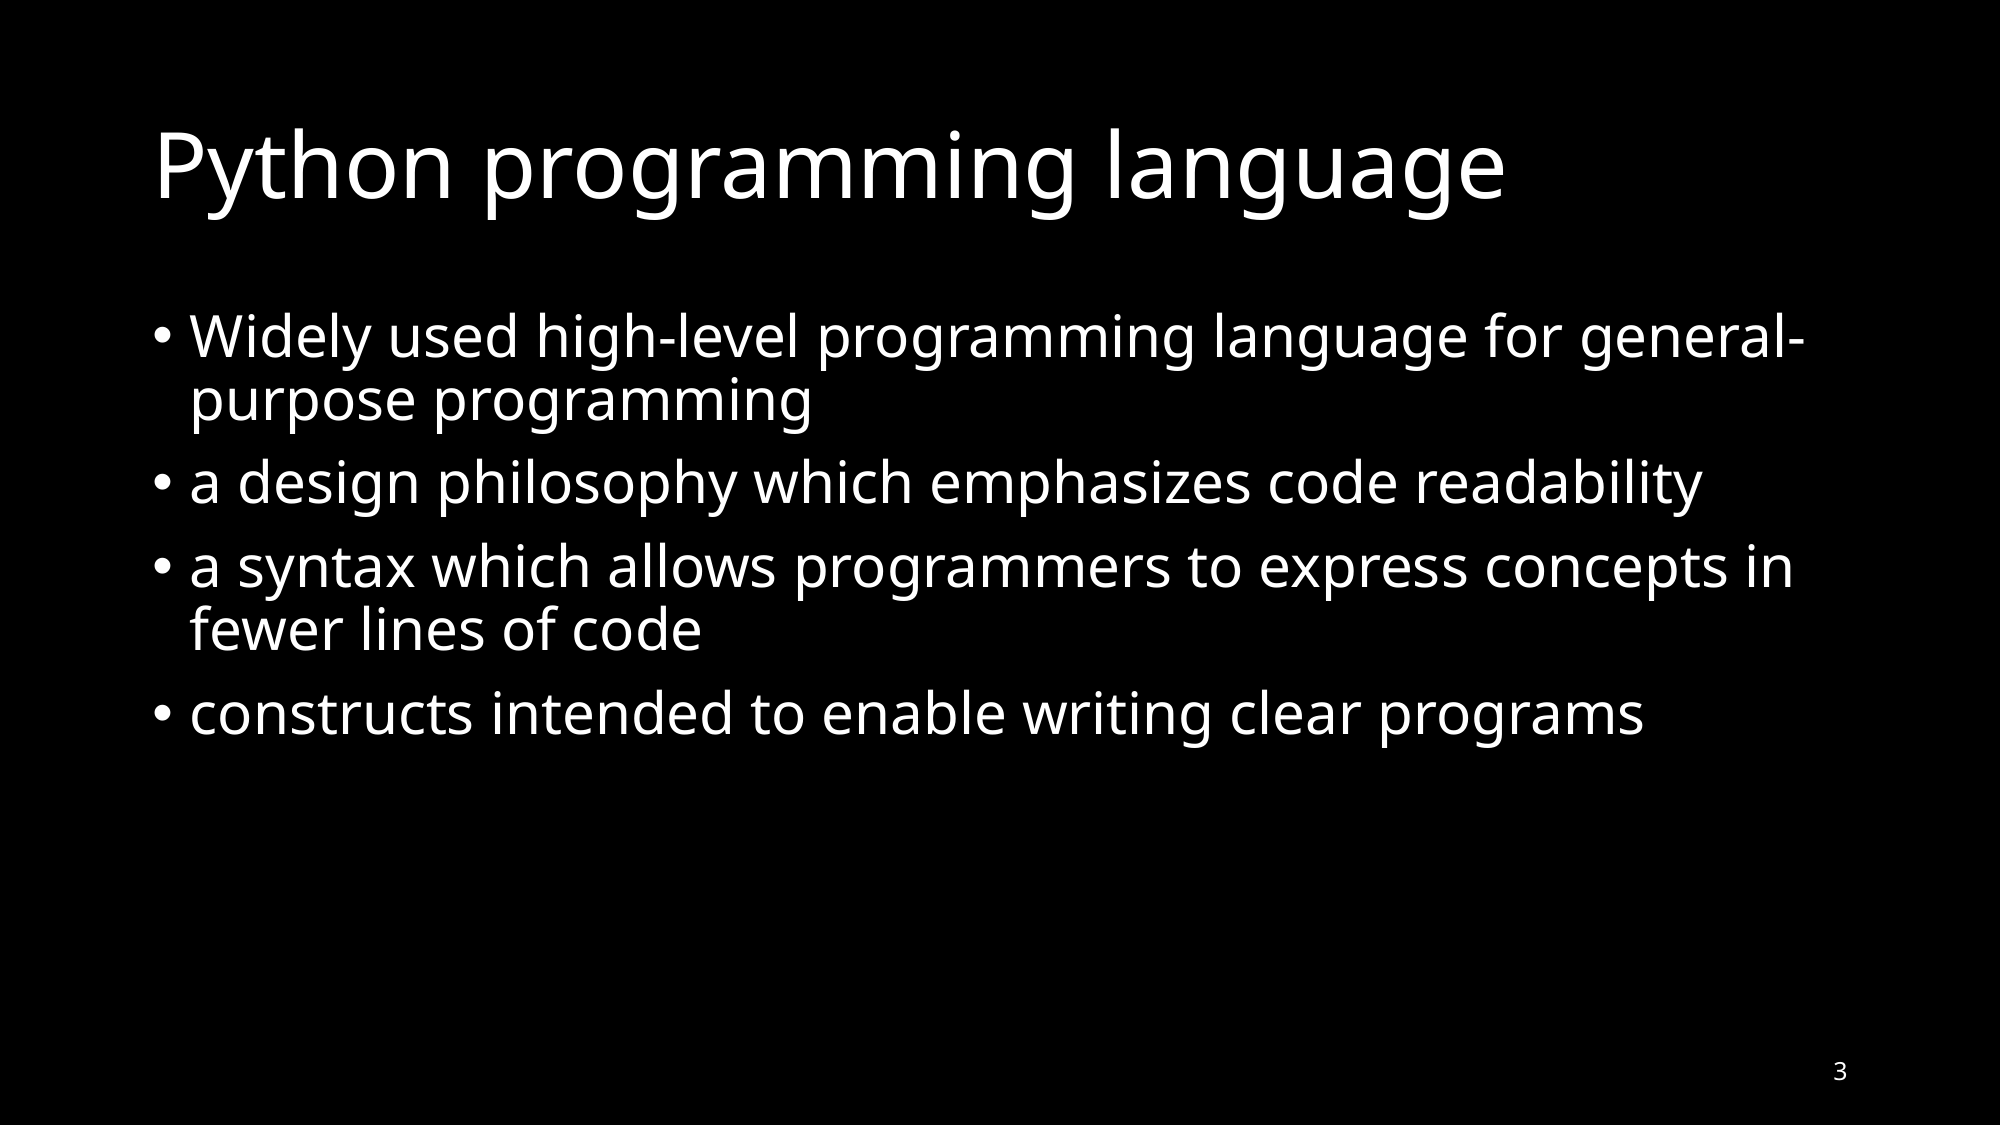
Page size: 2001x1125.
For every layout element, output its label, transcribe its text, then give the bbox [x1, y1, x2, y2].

slide_number 3 [1412, 1042, 1863, 1103]
title Python programming language [137, 59, 1863, 278]
list Widely used high-level programming language for general-purpose programming a design philosophy which emphasizes code readability a syntax which allows programmers to express concepts in fewer lines of code constructs intended to enable writing clear programs [137, 299, 1863, 1014]
